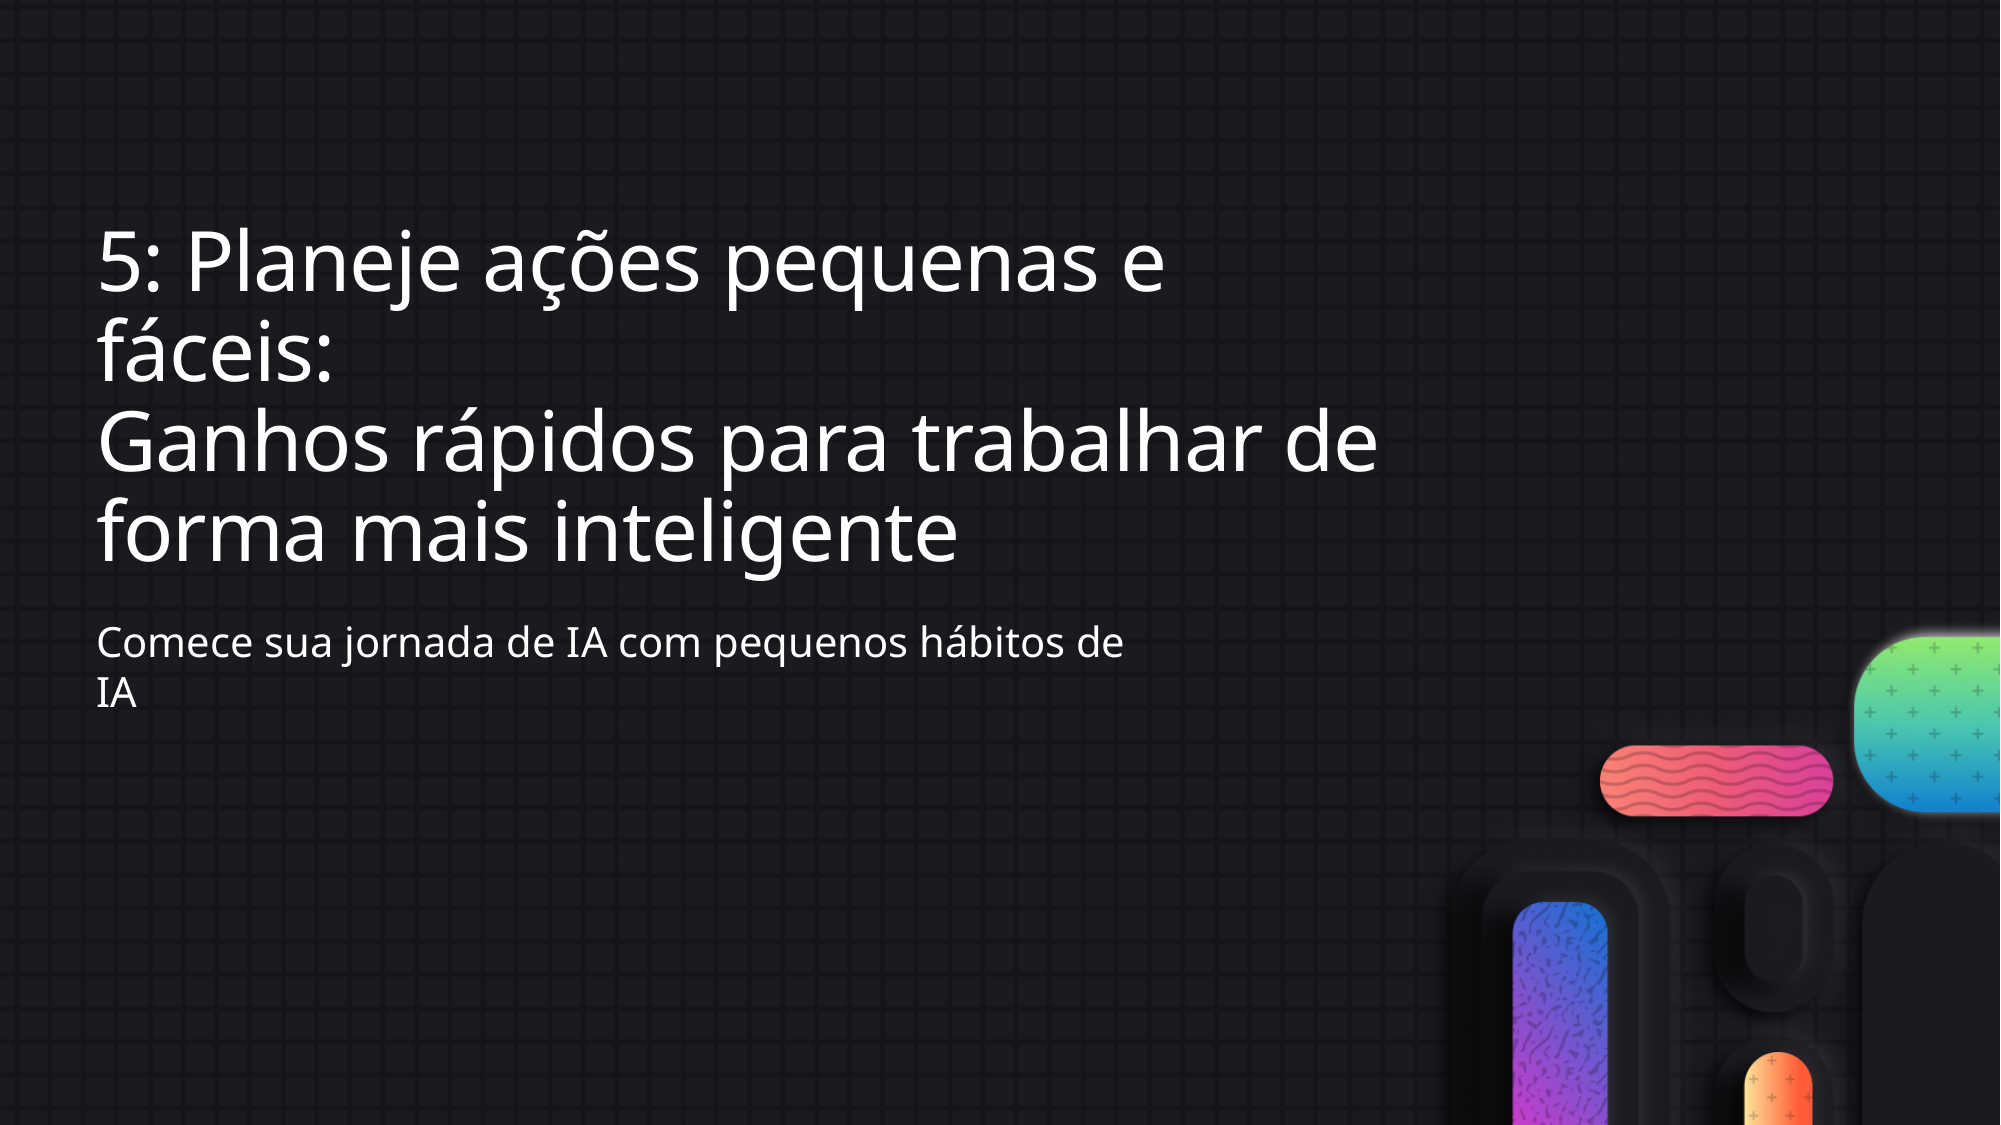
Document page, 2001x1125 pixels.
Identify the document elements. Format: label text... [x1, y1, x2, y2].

title 5: Planeje ações pequenas e fáceis: Ganhos rápidos para trabalhar de forma mais inteligente [96, 306, 1396, 580]
picture [0, 0, 2000, 1125]
list Comece sua jornada de IA com pequenos hábitos de IA [96, 615, 1143, 666]
